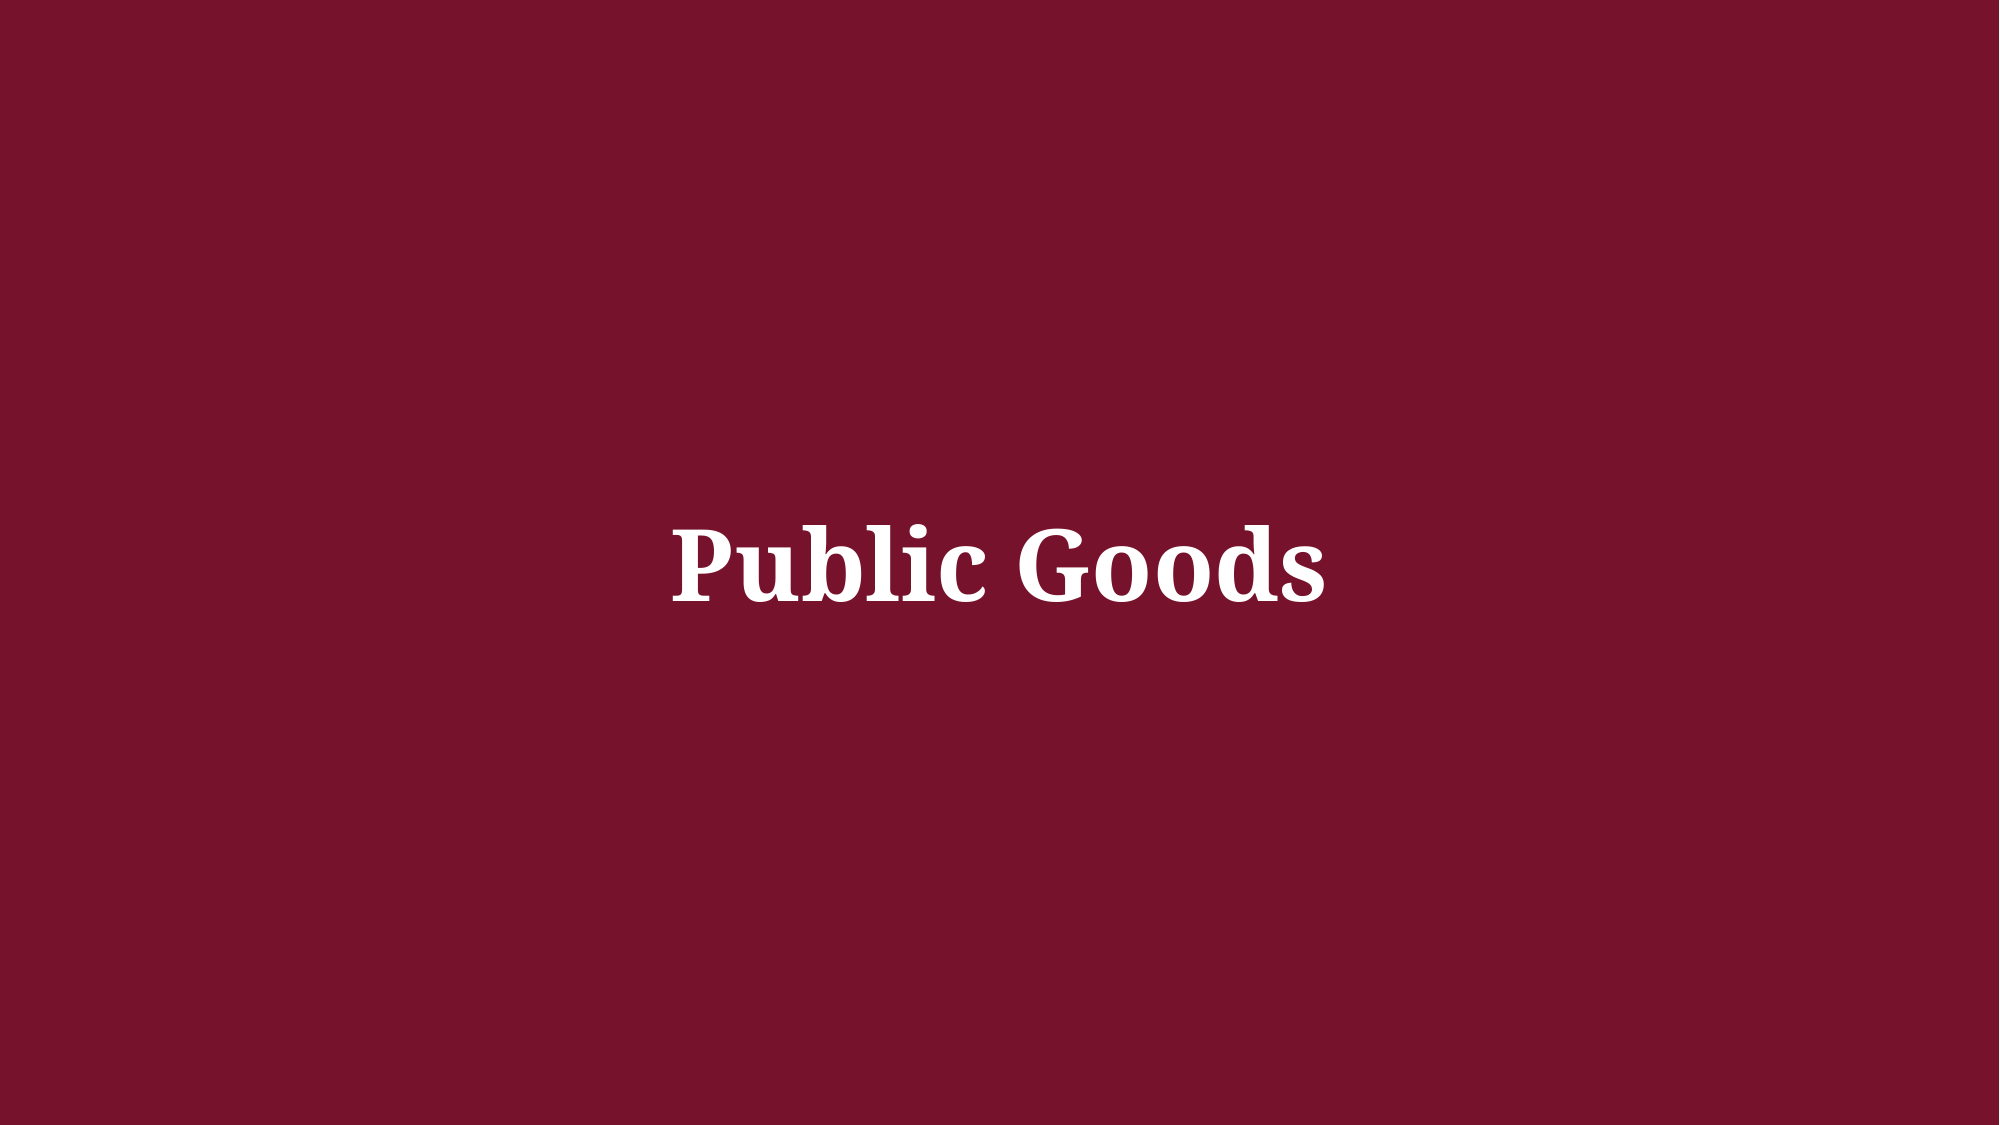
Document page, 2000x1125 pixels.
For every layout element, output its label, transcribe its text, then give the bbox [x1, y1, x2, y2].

text_box Public Goods [0, 494, 2000, 629]
